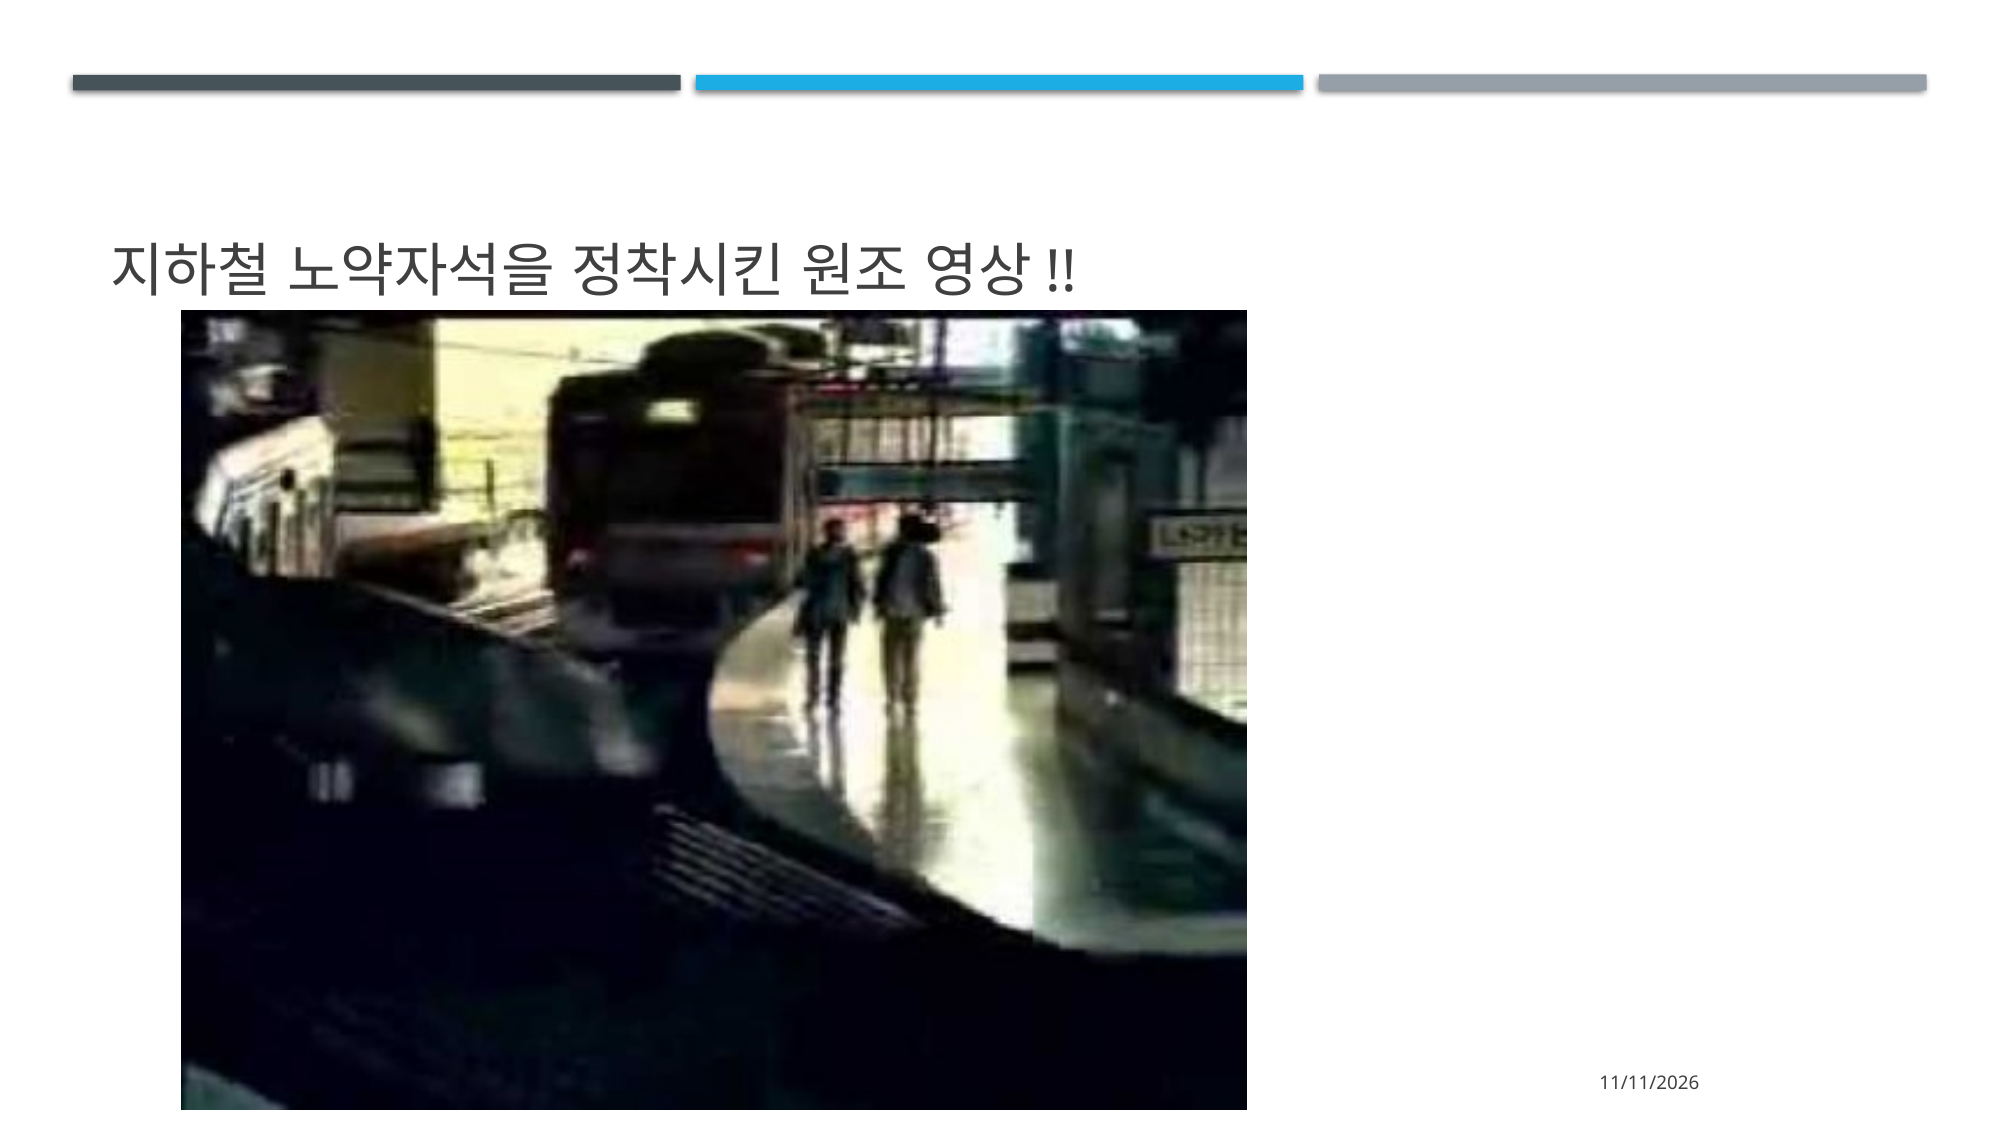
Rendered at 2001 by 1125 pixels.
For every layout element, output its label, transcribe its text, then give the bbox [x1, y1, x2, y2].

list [179, 309, 1249, 1111]
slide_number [1253, 1053, 1715, 1114]
title 지하철 노약자석을 정착시킨 원조 영상!! [95, 115, 1905, 311]
